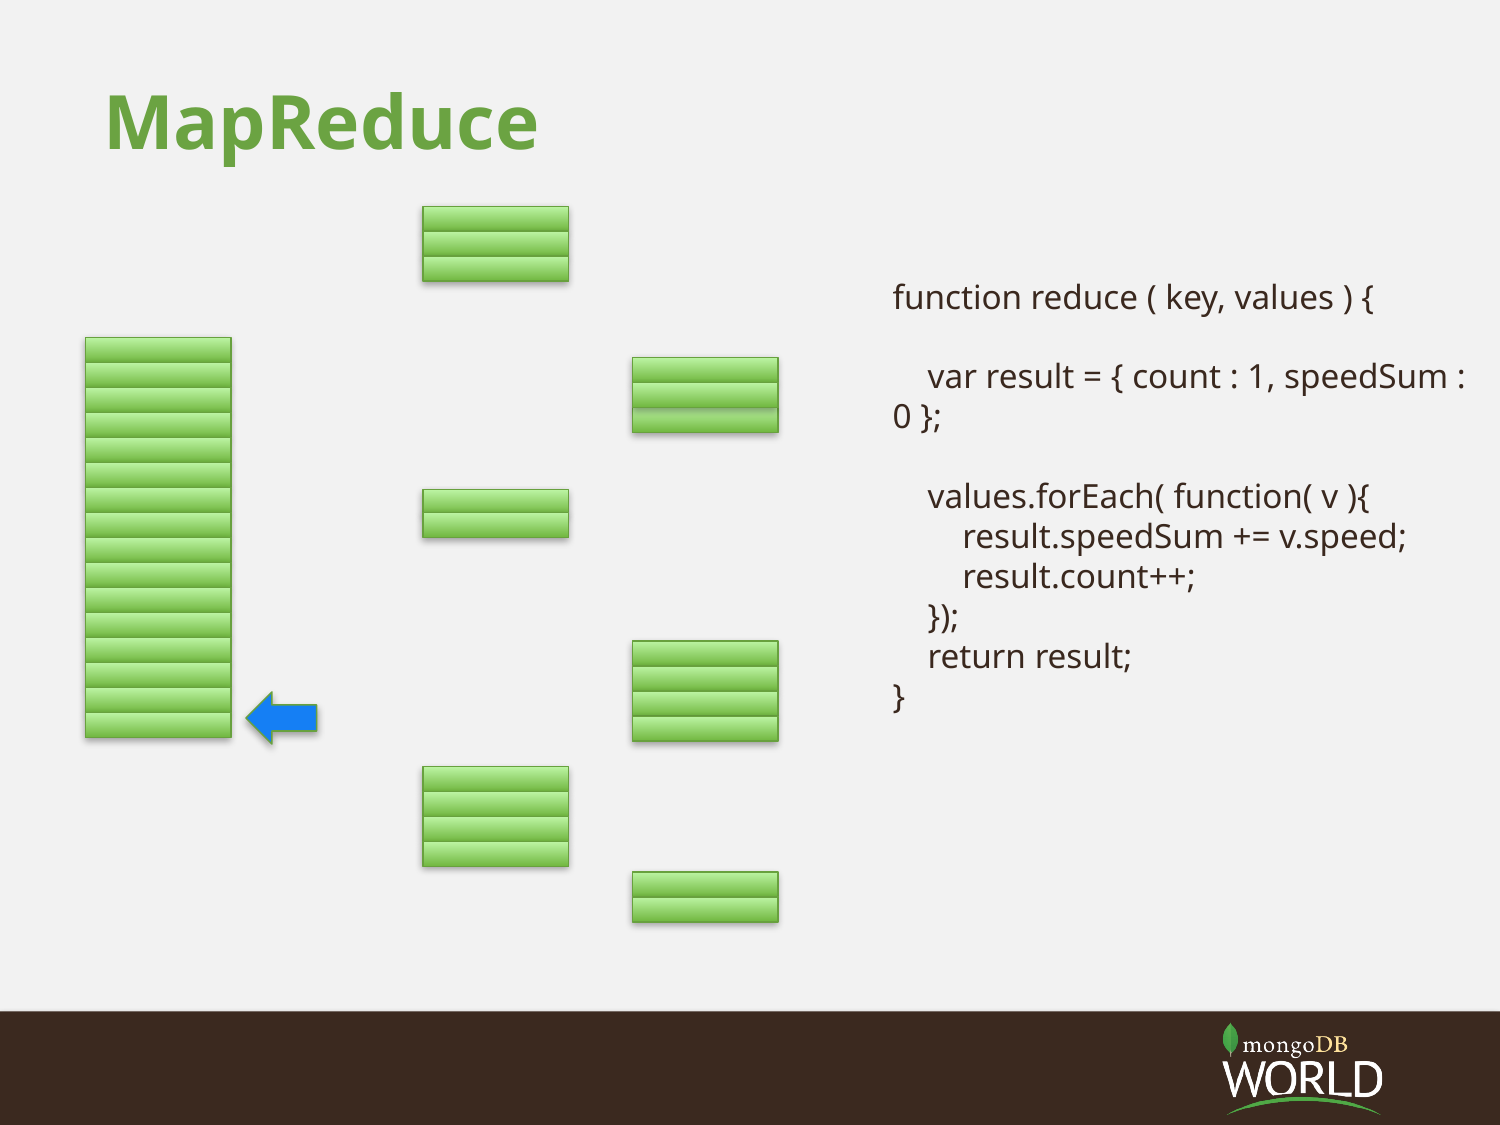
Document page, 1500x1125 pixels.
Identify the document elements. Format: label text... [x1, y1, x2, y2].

text_box [85, 712, 232, 738]
text_box [422, 766, 569, 791]
text_box [85, 337, 232, 362]
text_box [632, 640, 779, 665]
text_box [85, 412, 232, 437]
text_box [422, 206, 569, 230]
text_box function reduce ( key, values ) { var result = { count : 1, speedSum : 0 }; values.forEach( function( v ){ result.speedSum += v.speed; result.count++; }); return result; } [877, 268, 1500, 723]
text_box [632, 690, 779, 716]
text_box [85, 487, 232, 512]
text_box [85, 562, 232, 587]
text_box [422, 512, 569, 538]
text_box [85, 462, 232, 487]
title MapReduce [103, 55, 1399, 195]
text_box [85, 687, 232, 712]
text_box [632, 382, 779, 408]
text_box [245, 691, 318, 745]
text_box [85, 537, 232, 562]
text_box [632, 896, 779, 923]
text_box [85, 612, 232, 637]
text_box [632, 716, 779, 742]
text_box [632, 357, 779, 382]
text_box [632, 665, 779, 690]
text_box [85, 387, 232, 412]
text_box [422, 841, 569, 867]
text_box [422, 230, 569, 255]
text_box [422, 489, 569, 511]
text_box [422, 791, 569, 816]
text_box [85, 512, 232, 537]
text_box [85, 437, 232, 462]
text_box [85, 662, 232, 687]
text_box [422, 255, 569, 282]
text_box [85, 587, 232, 612]
text_box [632, 415, 779, 433]
text_box [85, 637, 232, 662]
text_box [632, 871, 779, 896]
text_box [422, 816, 569, 841]
text_box [85, 362, 232, 387]
